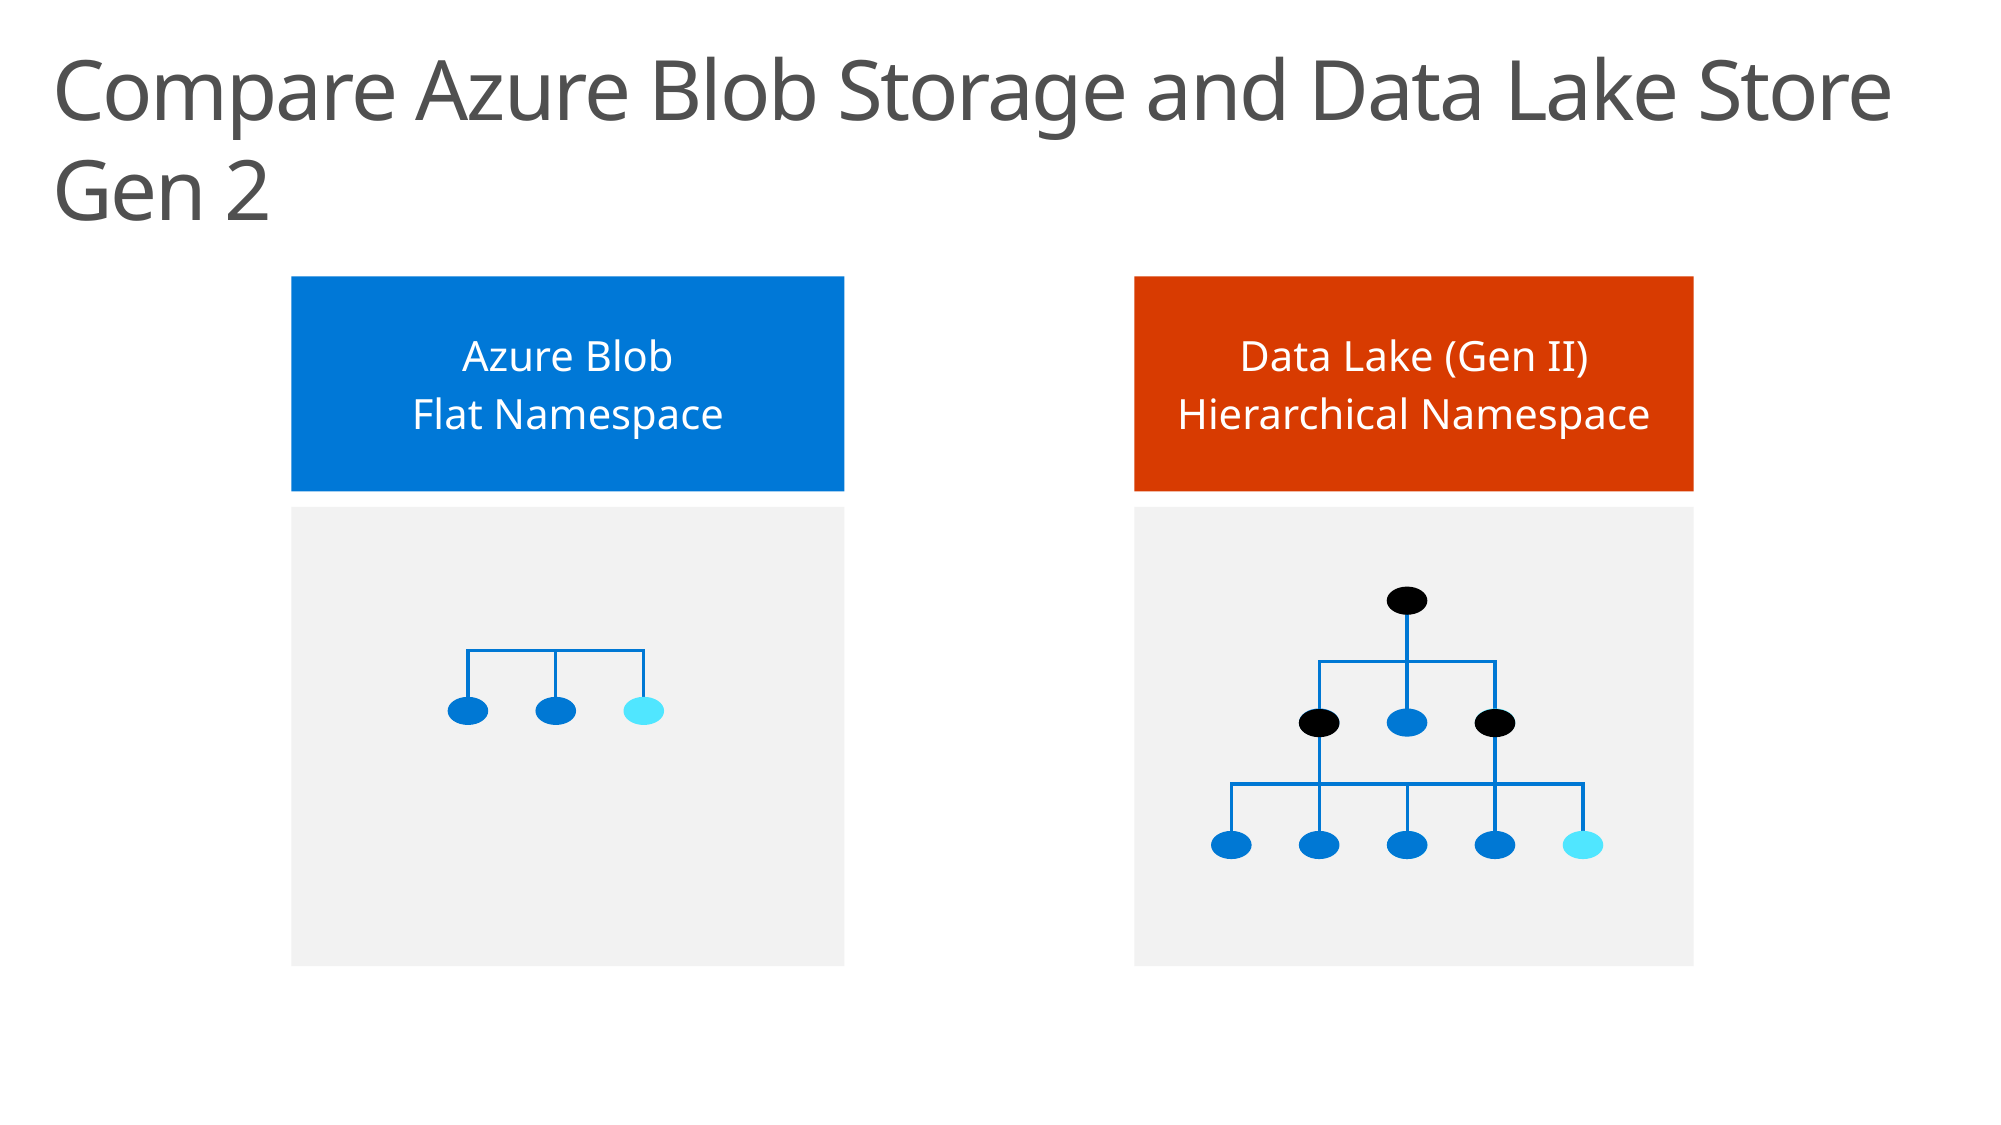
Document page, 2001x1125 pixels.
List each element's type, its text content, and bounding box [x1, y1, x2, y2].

text_box Azure Blob Flat Namespace [291, 276, 845, 492]
text_box [1134, 506, 1694, 967]
picture [447, 649, 665, 726]
text_box [291, 506, 845, 967]
title Compare Azure Blob Storage and Data Lake Store Gen 2 [37, 37, 1957, 188]
picture [1210, 586, 1604, 860]
text_box Data Lake (Gen II) Hierarchical Namespace [1134, 276, 1694, 492]
